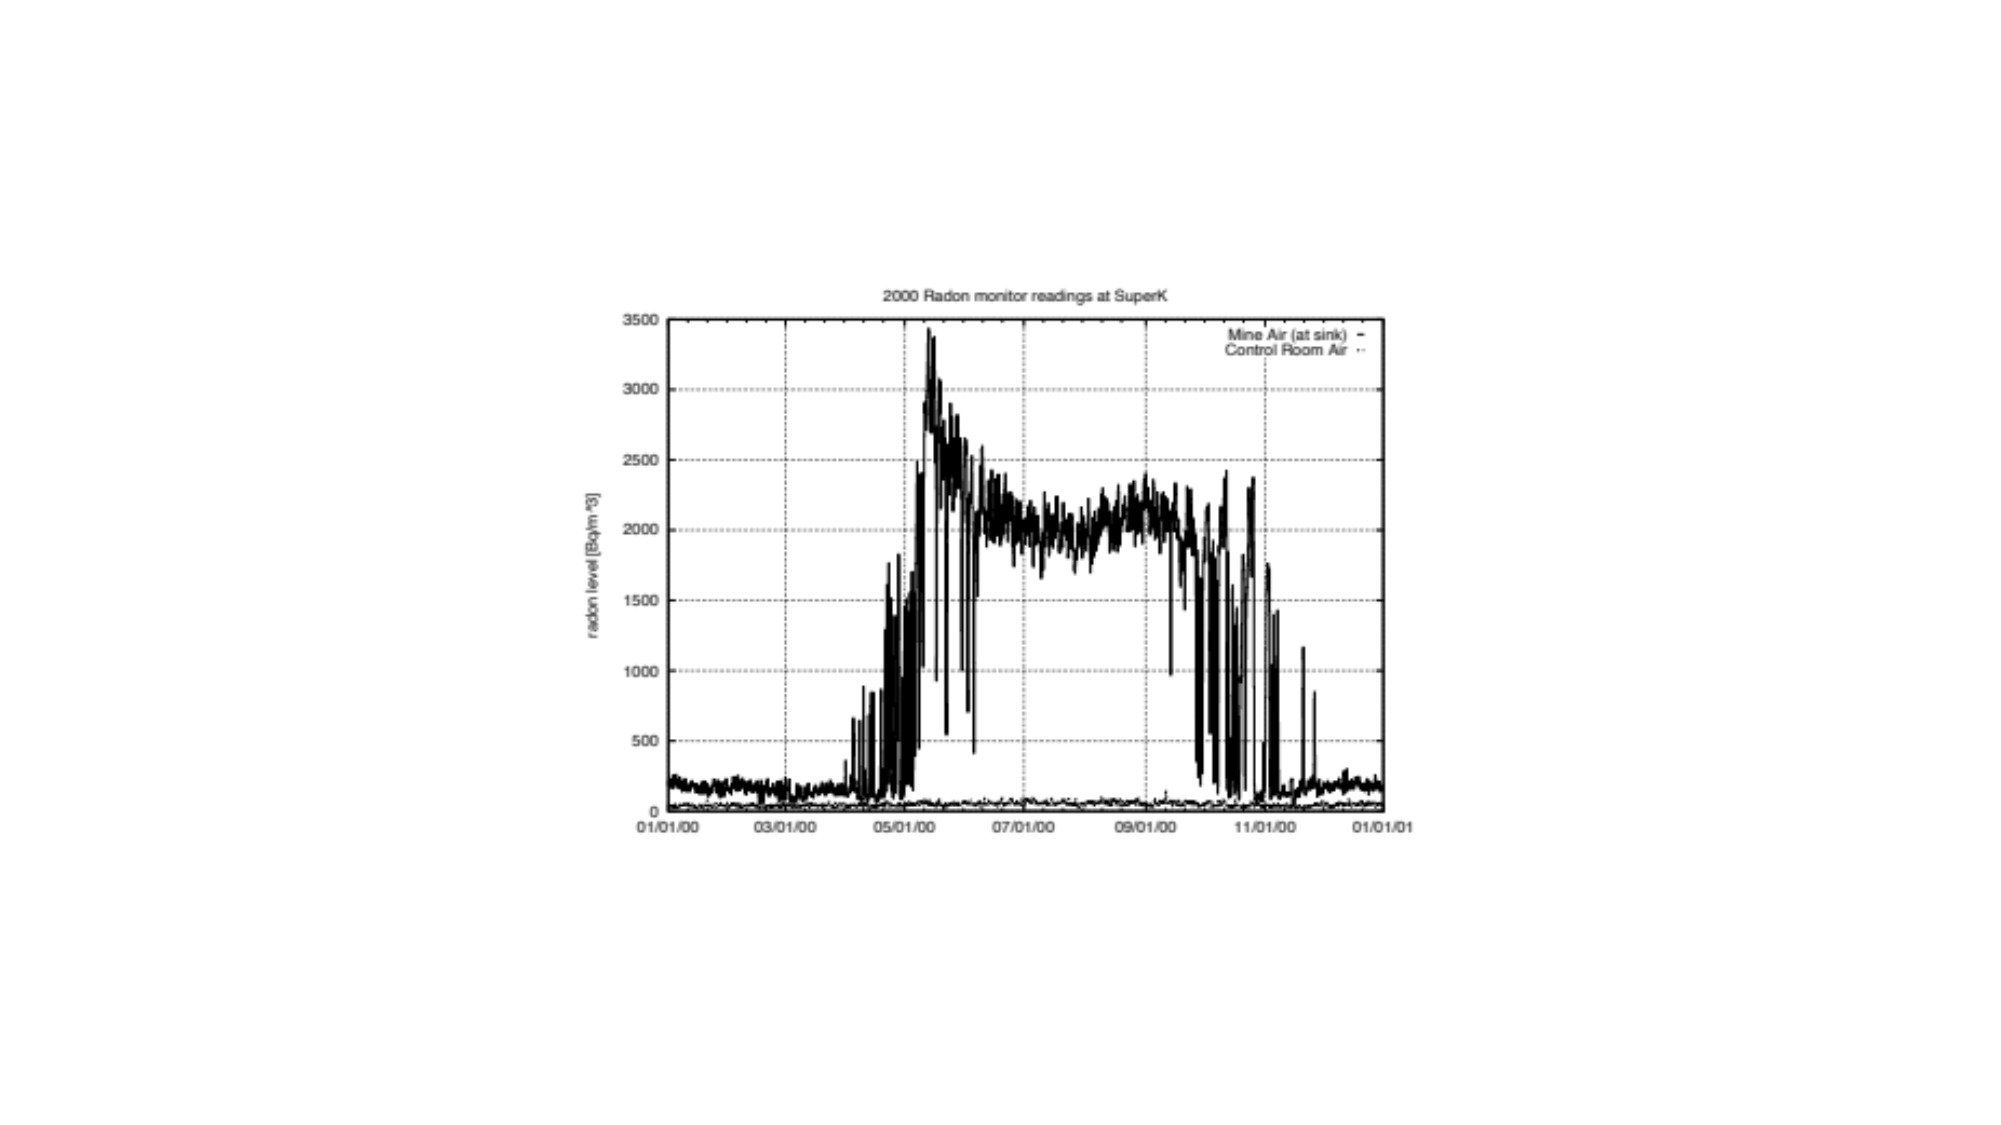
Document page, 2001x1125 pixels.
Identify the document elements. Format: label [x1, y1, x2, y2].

picture [561, 267, 1439, 858]
